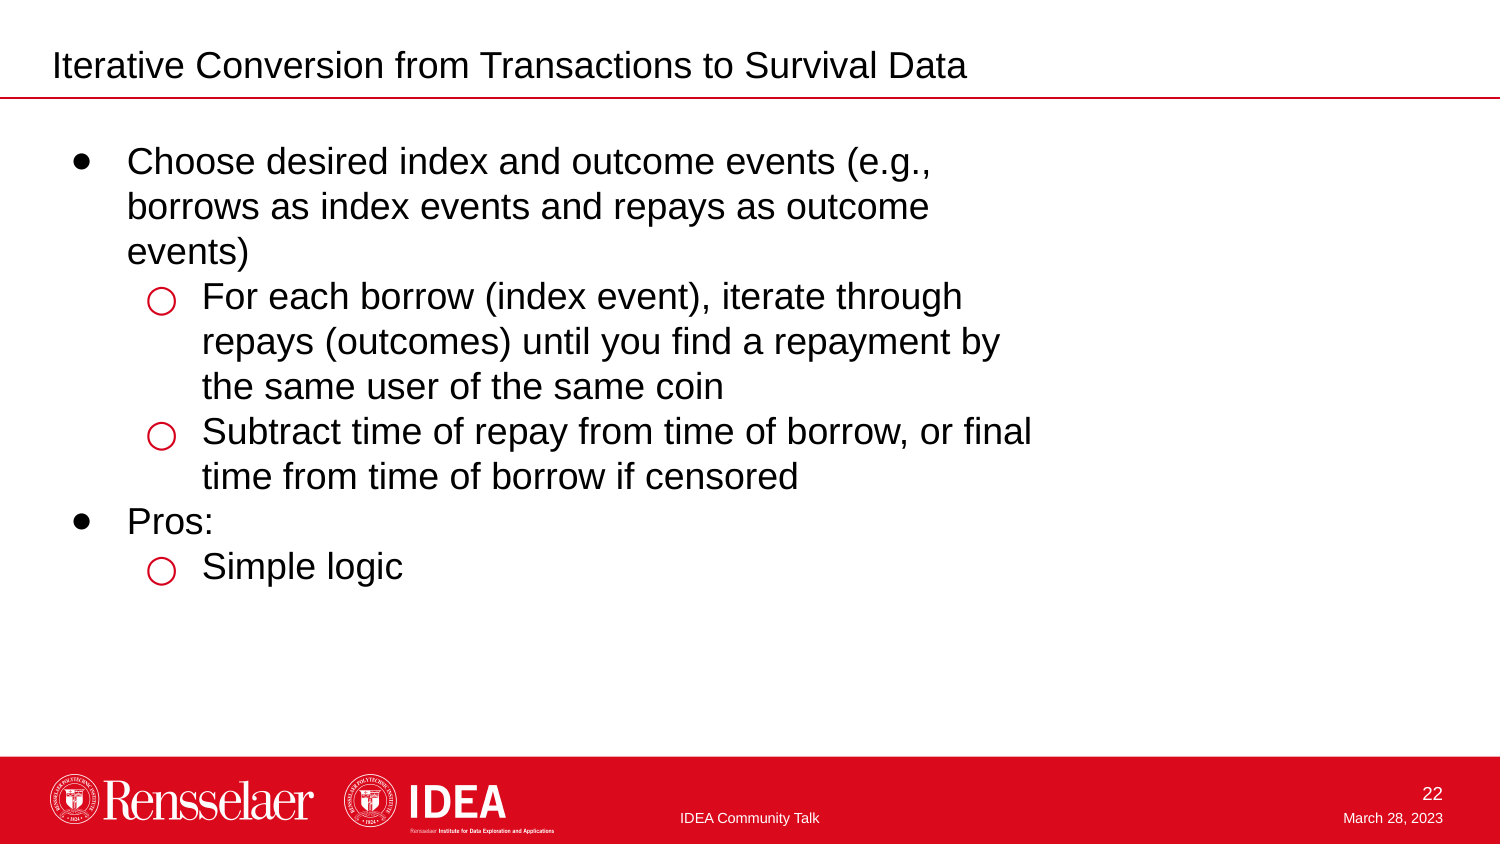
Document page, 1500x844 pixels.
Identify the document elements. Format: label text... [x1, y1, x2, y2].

picture [50, 774, 314, 824]
picture [344, 774, 554, 834]
list Iterative Conversion from Transactions to Survival Data [36, 33, 1403, 98]
list Choose desired index and outcome events (e.g., borrows as index events and repays as outcome events) For each borrow (index event), iterate through repays (outcomes) until you find a repayment by the same user of the same coin Subtract time of repay from time of borrow, or final time from time of borrow if censored Pros: Simple logic [36, 129, 1064, 430]
